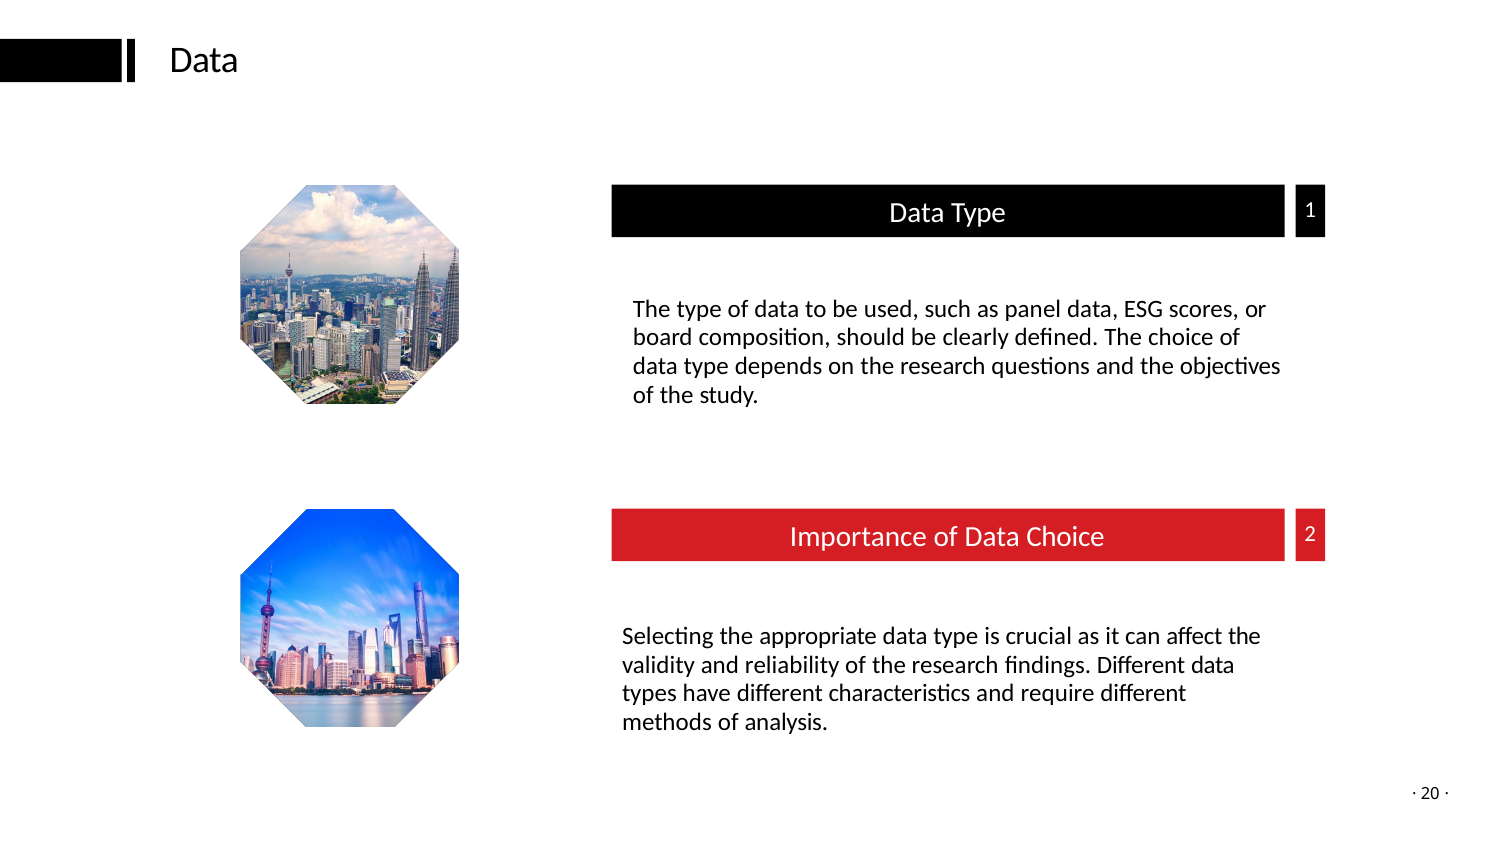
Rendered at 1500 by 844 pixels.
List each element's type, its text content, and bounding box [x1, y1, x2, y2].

text_box Data Type [887, 191, 1010, 229]
text_box The type of data to be used, such as panel data, ESG scores, or board composition, should be clearly defined. The choice of data type depends on the research questions and the objectives of the study. [630, 289, 1285, 409]
text_box [1295, 184, 1326, 238]
text_box Selecting the appropriate data type is crucial as it can affect the validity and reliability of the research findings. Different data types have different characteristics and require different methods of analysis. [620, 616, 1268, 736]
slide_number · 20 · [1409, 781, 1455, 844]
text_box Importance of Data Choice [787, 515, 1109, 553]
text_box 2 [1302, 515, 1319, 546]
text_box [1295, 508, 1326, 562]
text_box [611, 184, 1285, 238]
title Data [167, 32, 826, 176]
picture [239, 184, 459, 404]
picture [239, 508, 459, 728]
text_box 1 [1302, 192, 1319, 223]
text_box [611, 508, 1285, 562]
